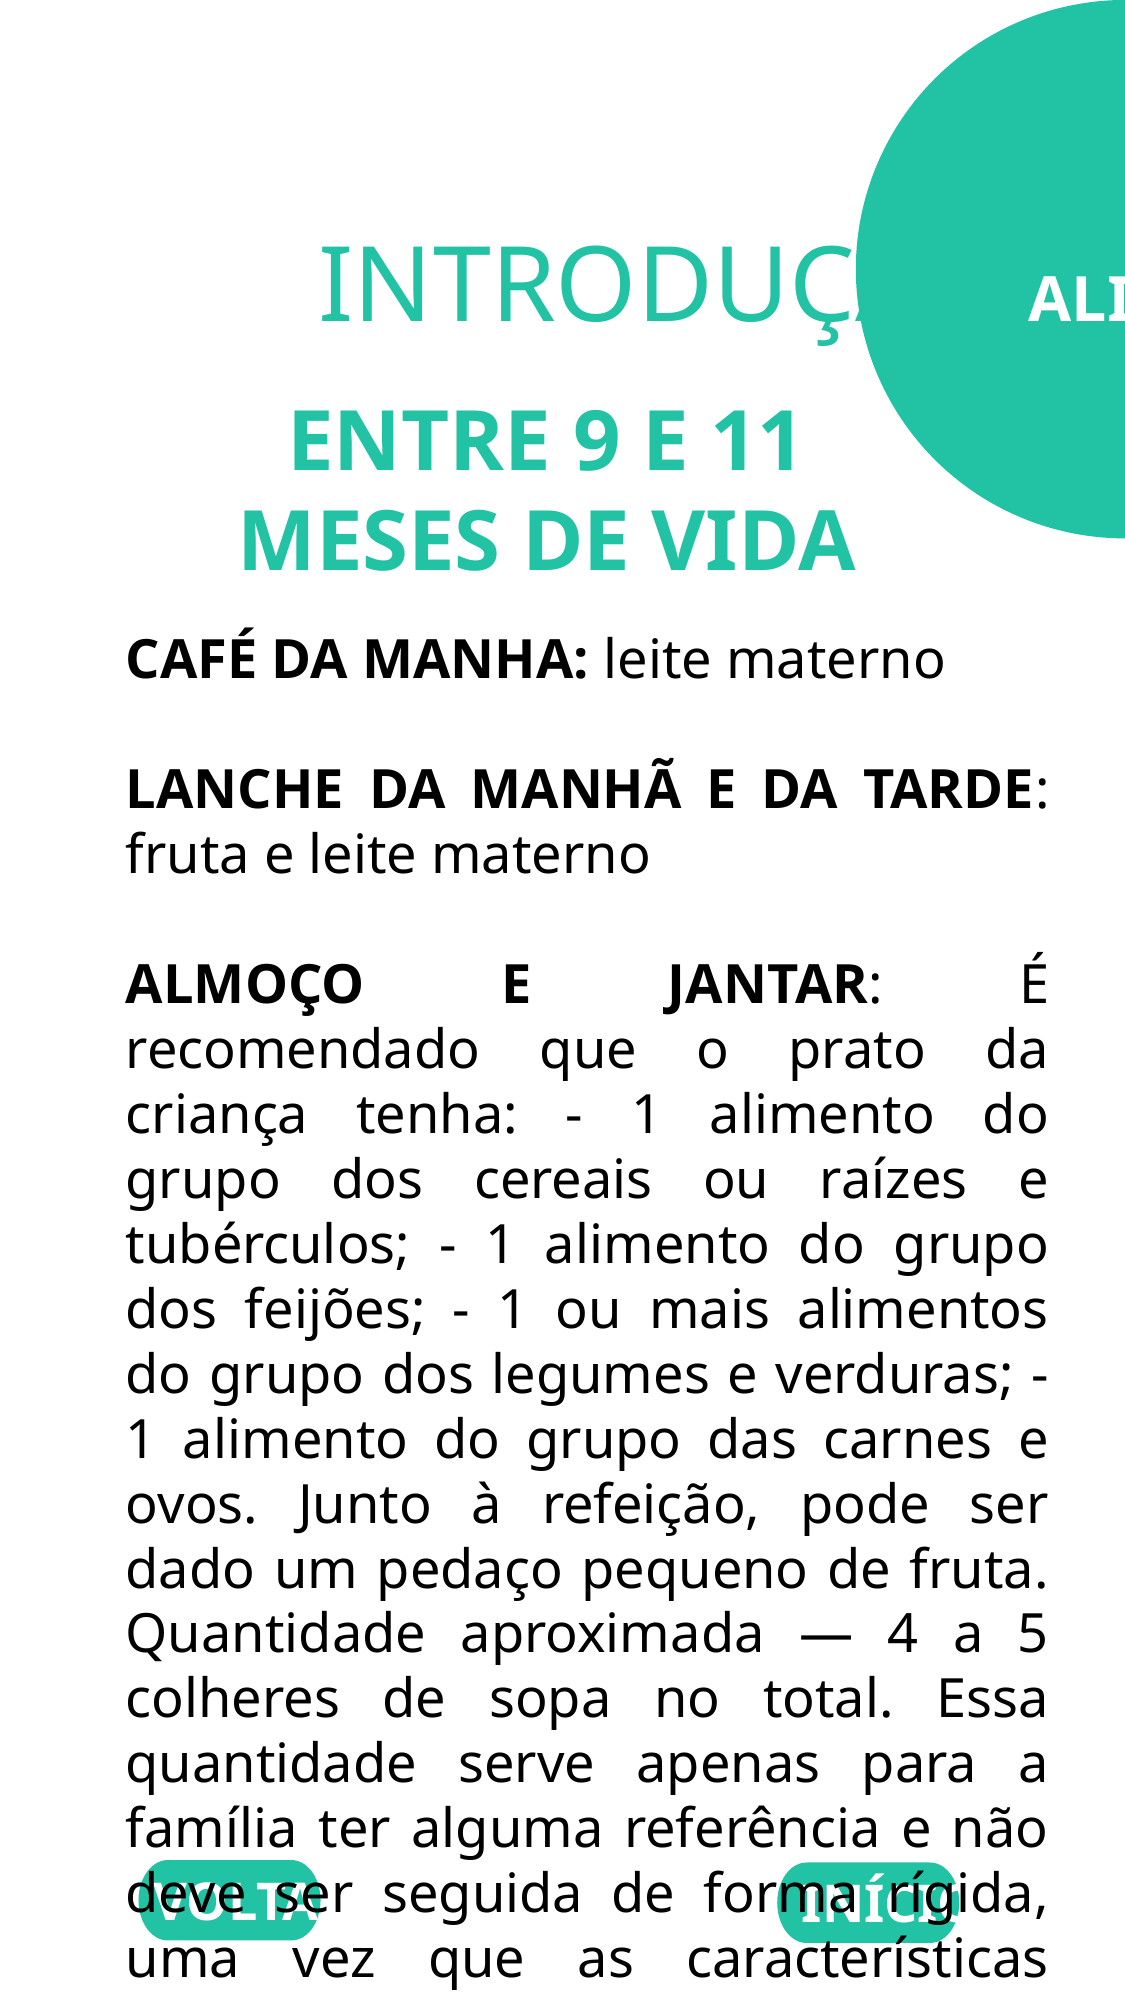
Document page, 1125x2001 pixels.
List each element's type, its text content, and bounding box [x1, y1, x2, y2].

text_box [855, 0, 1125, 764]
text_box INTRODUÇÃO ALIMENTAR [303, 209, 855, 350]
text_box CAFÉ DA MANHA: leite materno LANCHE DA MANHÃ E DA TARDE: fruta e leite materno ALMOÇO E JANTAR: É recomendado que o prato da criança tenha: - 1 alimento do grupo dos cereais ou raízes e tubérculos; - 1 alimento do grupo dos feijões; - 1 ou mais alimentos do grupo dos legumes e verduras; - 1 alimento do grupo das carnes e ovos. Junto à refeição, pode ser dado um pedaço pequeno de fruta. Quantidade aproximada — 4 a 5 colheres de sopa no total. Essa quantidade serve apenas para a família ter alguma referência e não deve ser seguida de forma rígida, uma vez que as características individuais da criança devem ser respeitadas ANTES DE DORMIR: Leite materno [111, 617, 1065, 2000]
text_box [138, 1859, 694, 1941]
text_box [777, 1862, 1125, 1943]
text_box ENTRE 9 E 11 MESES DE VIDA [176, 379, 855, 617]
